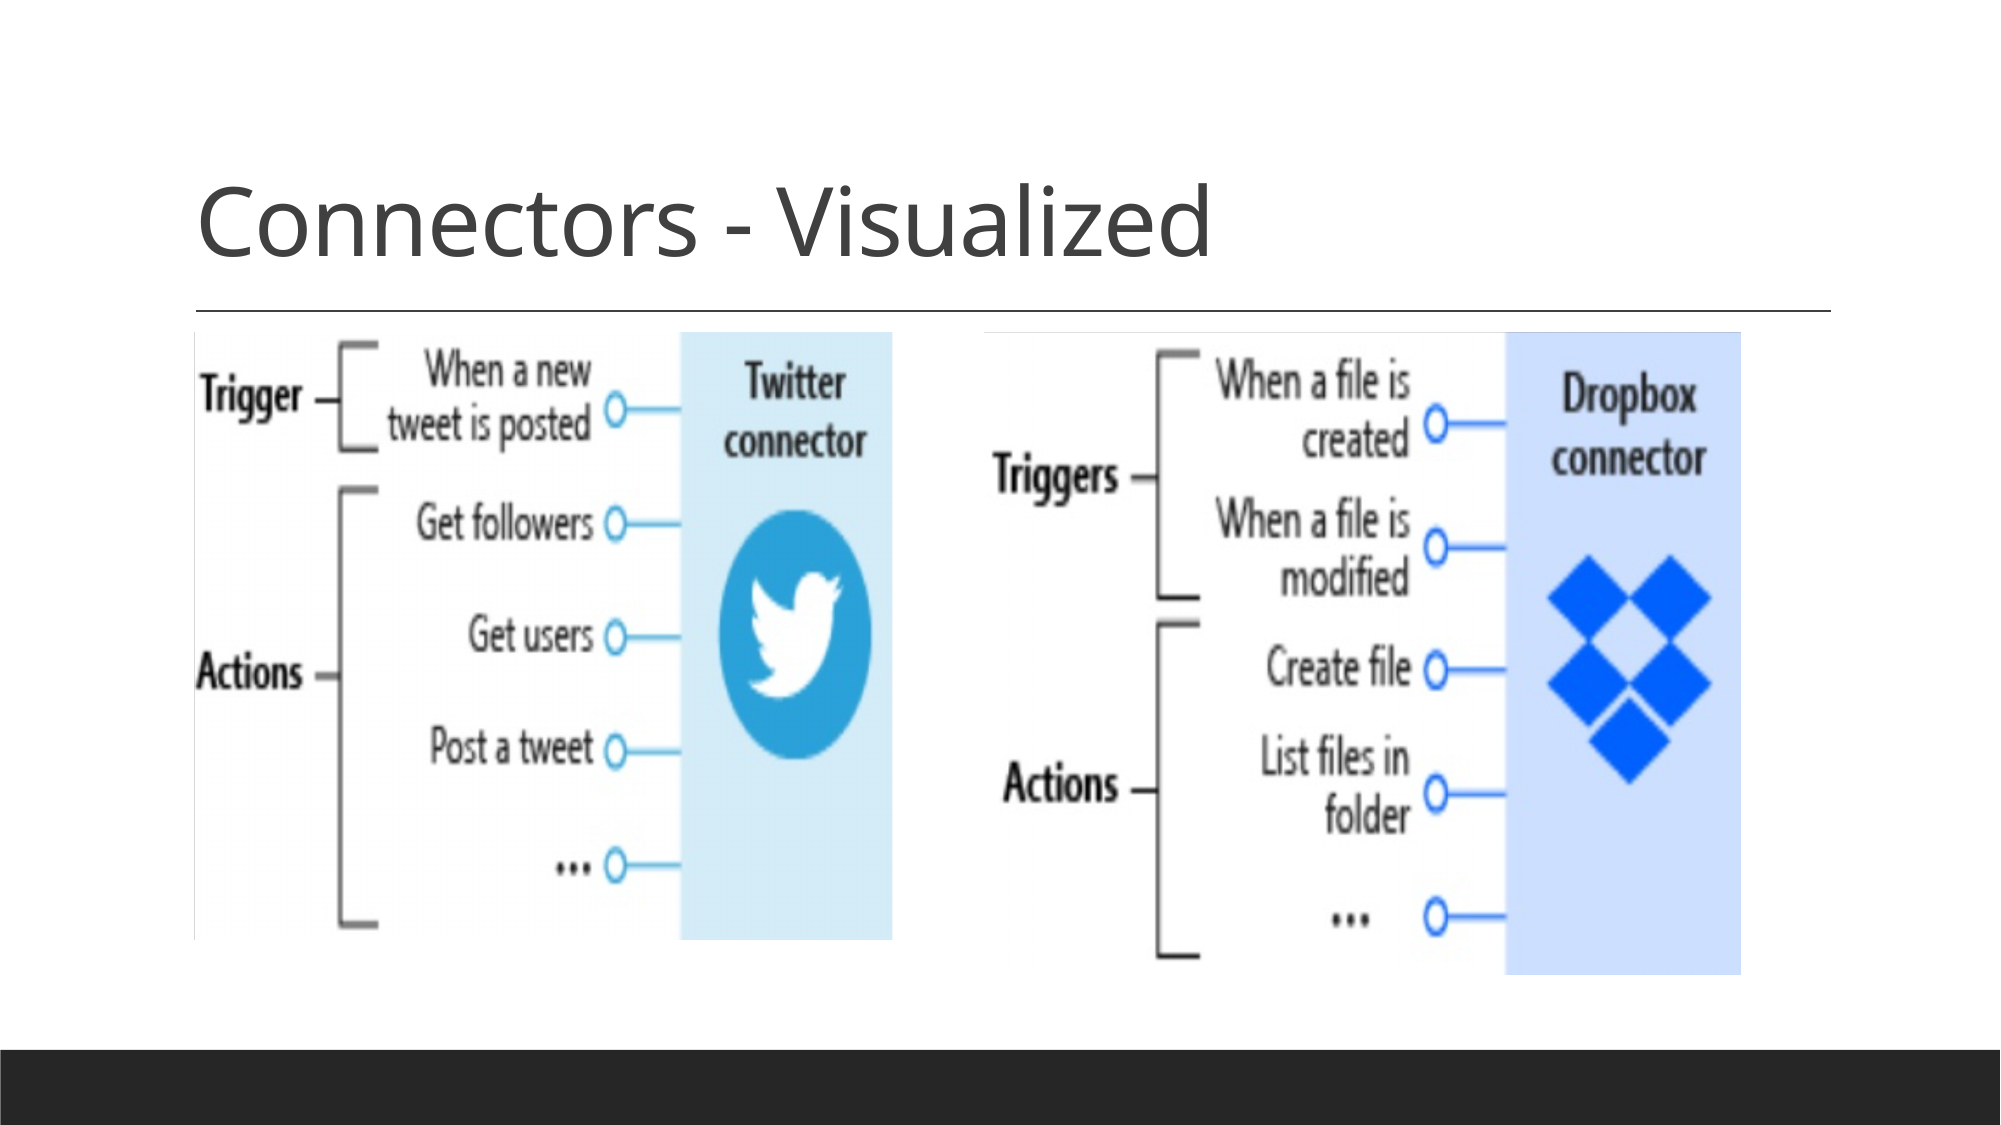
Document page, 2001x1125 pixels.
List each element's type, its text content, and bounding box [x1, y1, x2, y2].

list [193, 332, 893, 940]
picture [983, 332, 1741, 975]
title Connectors - Visualized [180, 47, 1830, 285]
